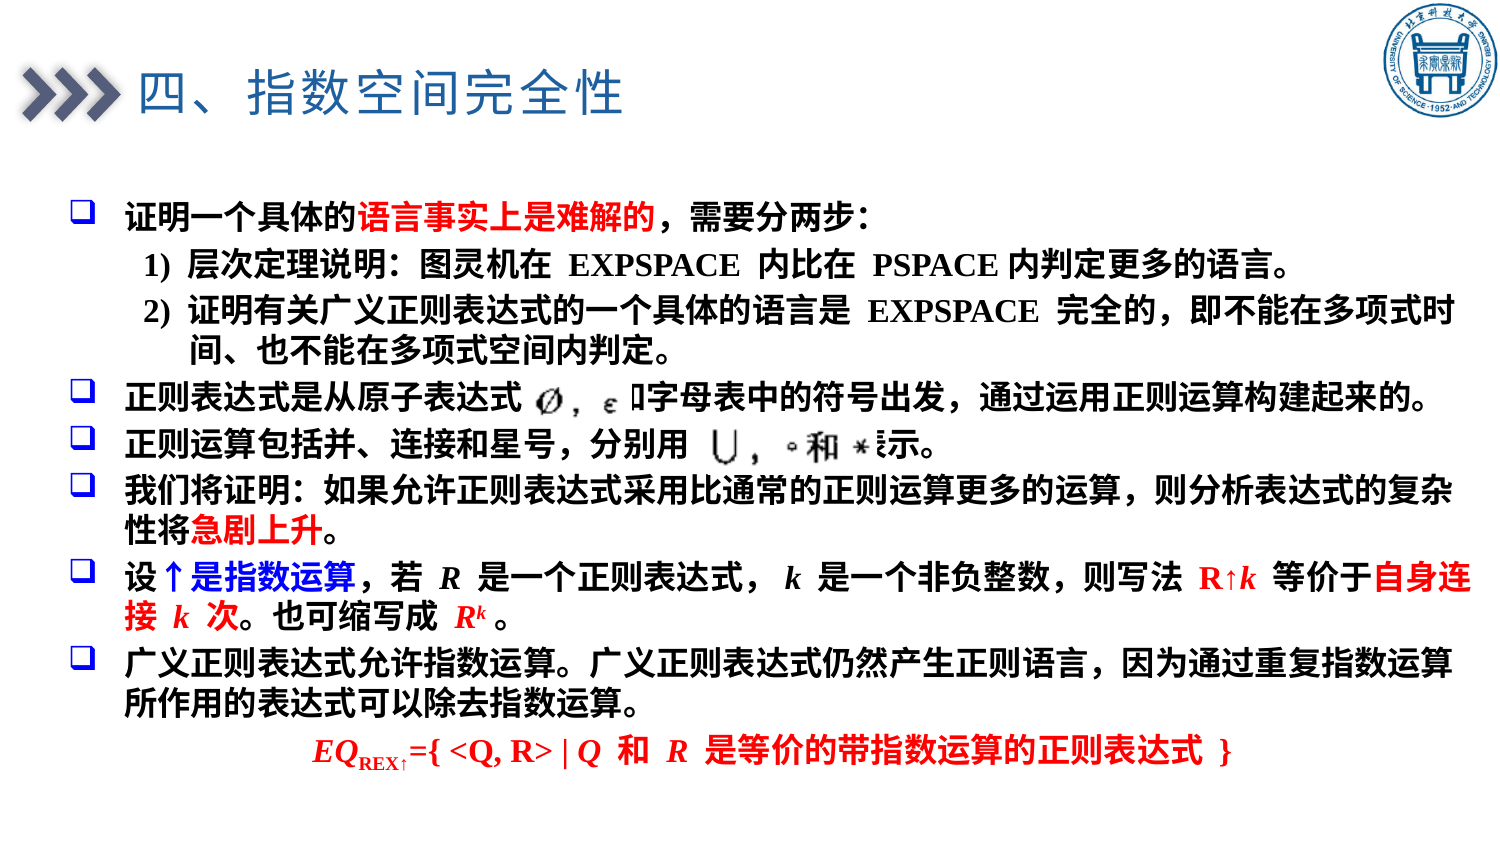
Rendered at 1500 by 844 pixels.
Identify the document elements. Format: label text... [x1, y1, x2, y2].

text_box 四、指数空间完全性 [125, 55, 636, 127]
picture [525, 375, 632, 426]
text_box [54, 67, 89, 122]
picture [707, 419, 878, 475]
text_box [22, 67, 57, 122]
picture [1359, 0, 1500, 122]
text_box 证明一个具体的语言事实上是难解的，需要分两步： 1) 层次定理说明：图灵机在 EXPSPACE 内比在 PSPACE内判定更多的语言。 2) 证明有关广义正则表达式的一个具体的语言是 EXPSPACE 完全的，即不能在多项式时间、也不能在多项式空间内判定。 正则表达式是从原子表达式 和字母表中的符号出发，通过运用正则运算构建起来的。 正则运算包括并、连接和星号，分别用 表示。 我们将证明：如果允许正则表达式采用比通常的正则运算更多的运算，则分析表达式的复杂性将急剧上升。 设↑是指数运算，若 R 是一个正则表达式，k 是一个非负整数，则写法 R↑k 等价于自身连接 k 次。也可缩写成 Rk。 广义正则表达式允许指数运算。广义正则表达式仍然产生正则语言，因为通过重复指数运算所作用的表达式可以除去指数运算。 EQREX↑={ <Q, R> | Q 和 R 是等价的带指数运算的正则表达式 } [53, 188, 1492, 844]
text_box [86, 67, 121, 122]
